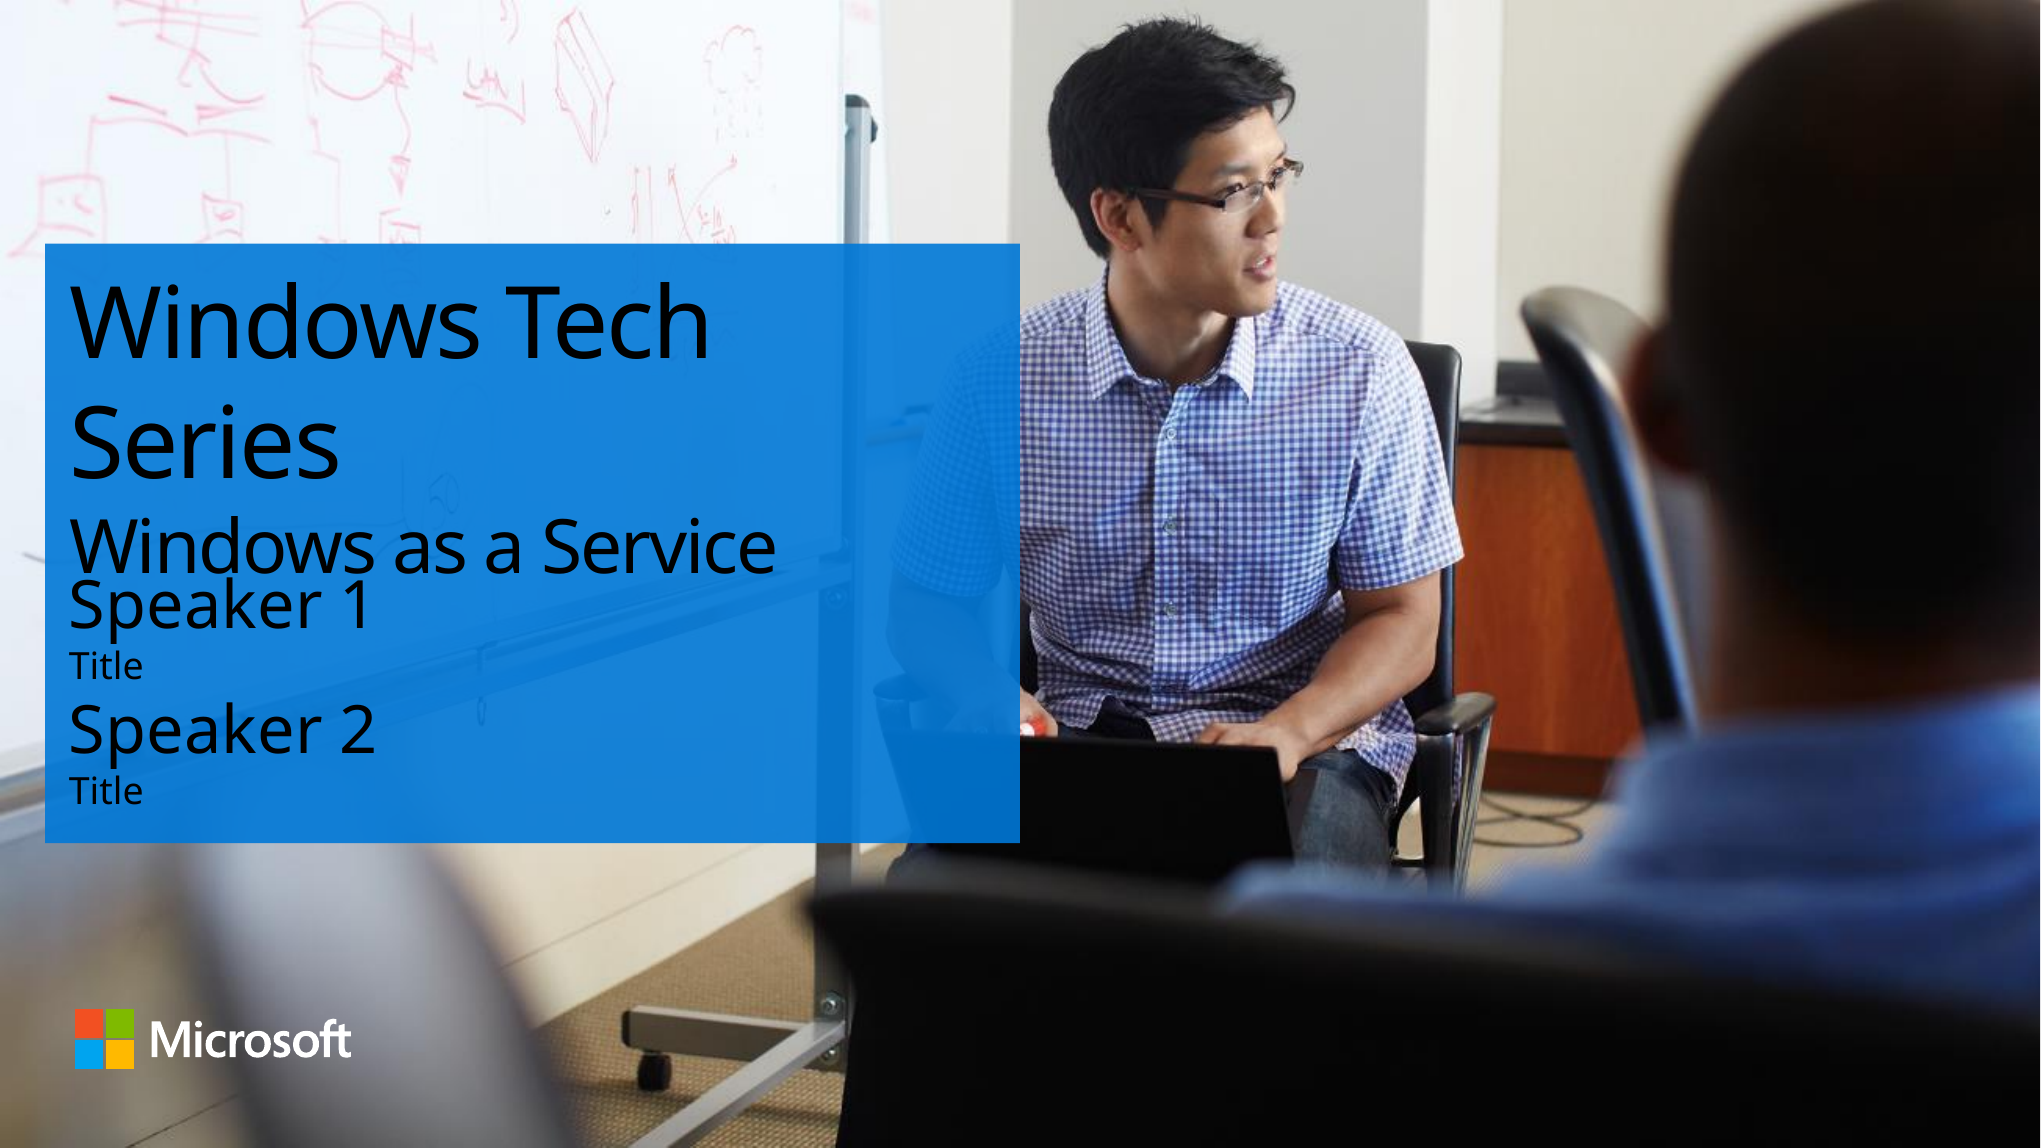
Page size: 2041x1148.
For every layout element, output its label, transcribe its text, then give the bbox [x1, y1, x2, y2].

title Windows Tech Series Windows as a Service [45, 243, 1021, 543]
picture [0, 0, 2041, 1148]
list Speaker 1 Title Speaker 2 Title [45, 543, 1021, 844]
